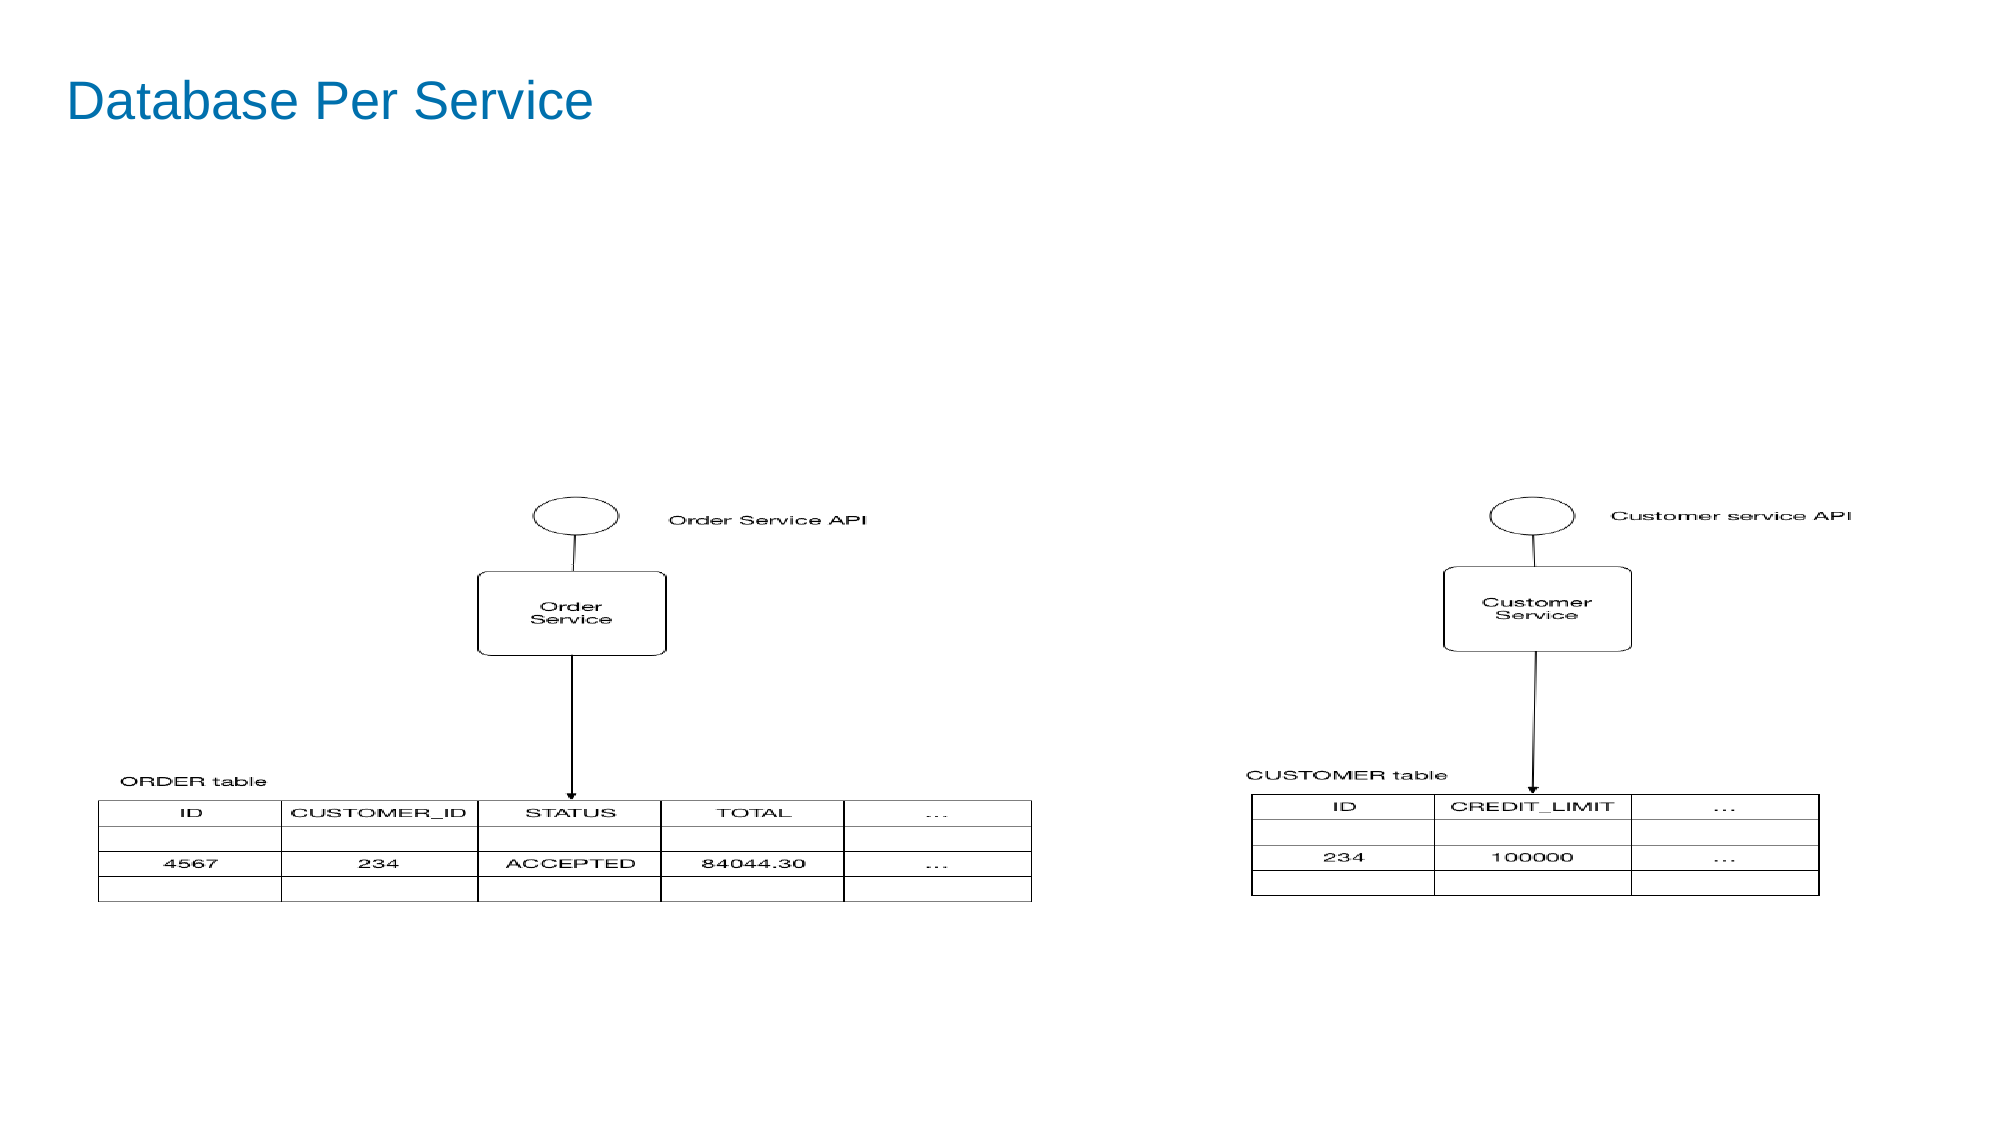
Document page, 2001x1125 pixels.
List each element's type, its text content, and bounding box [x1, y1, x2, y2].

picture [81, 489, 1875, 909]
title Database Per Service [66, 67, 1933, 208]
